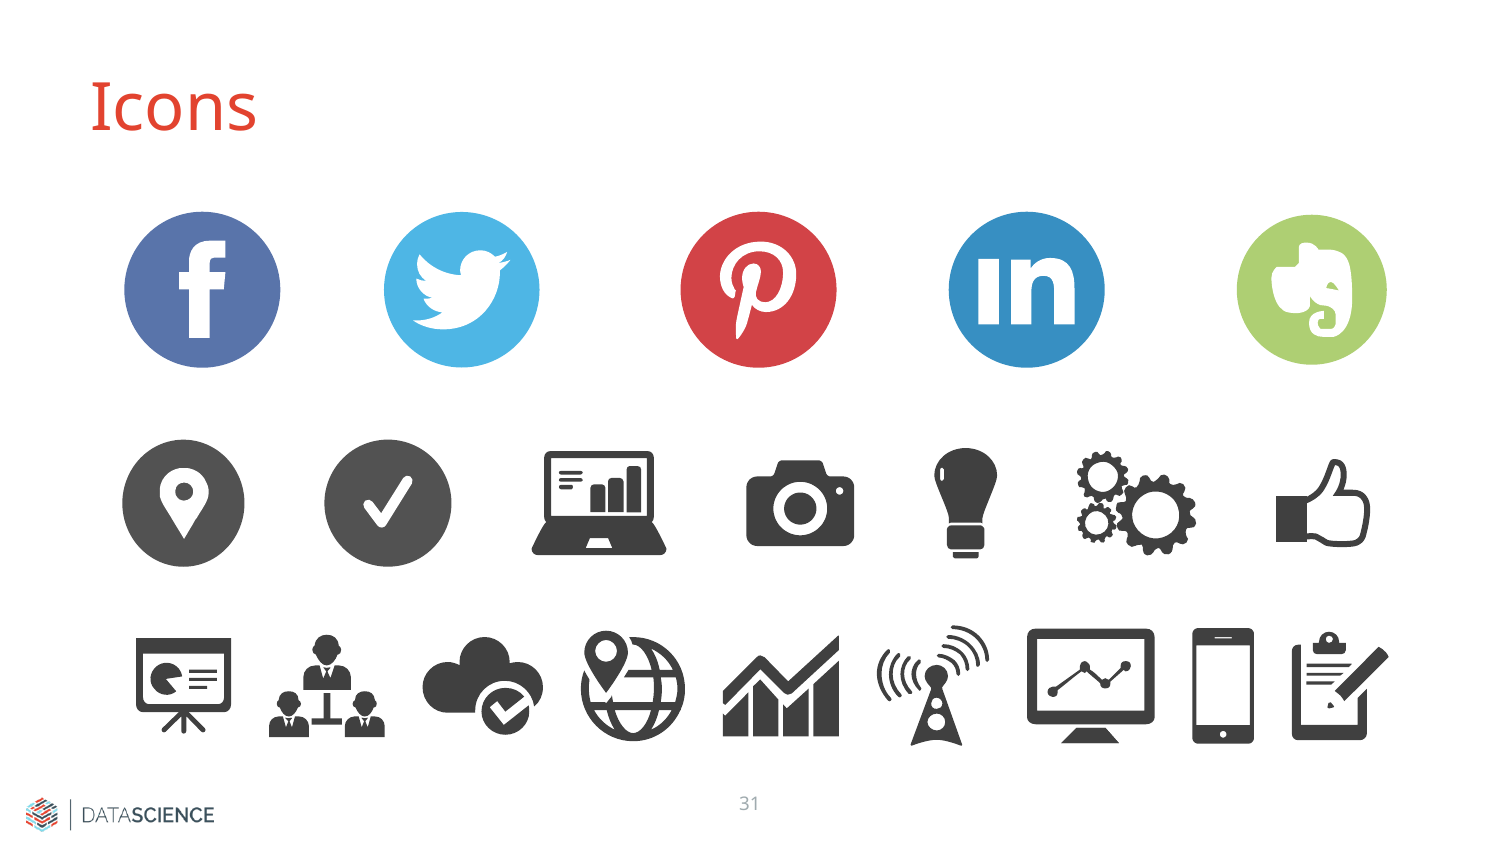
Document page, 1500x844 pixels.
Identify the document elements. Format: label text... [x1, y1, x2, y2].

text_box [1026, 628, 1155, 744]
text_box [876, 625, 990, 747]
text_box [933, 447, 998, 559]
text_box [680, 211, 837, 368]
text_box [422, 636, 544, 735]
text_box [531, 450, 667, 556]
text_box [268, 634, 385, 738]
title Icons [75, 33, 1425, 175]
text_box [324, 439, 452, 567]
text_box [948, 211, 1105, 368]
picture [26, 797, 214, 832]
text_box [722, 635, 840, 737]
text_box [383, 211, 540, 368]
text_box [580, 630, 686, 742]
text_box [1276, 459, 1371, 548]
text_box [1076, 450, 1197, 556]
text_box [135, 638, 232, 734]
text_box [124, 211, 281, 368]
text_box [1192, 628, 1254, 744]
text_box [1291, 631, 1389, 741]
slide_number 31 [575, 782, 925, 827]
text_box [746, 460, 855, 547]
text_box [1236, 214, 1387, 365]
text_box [122, 439, 245, 567]
